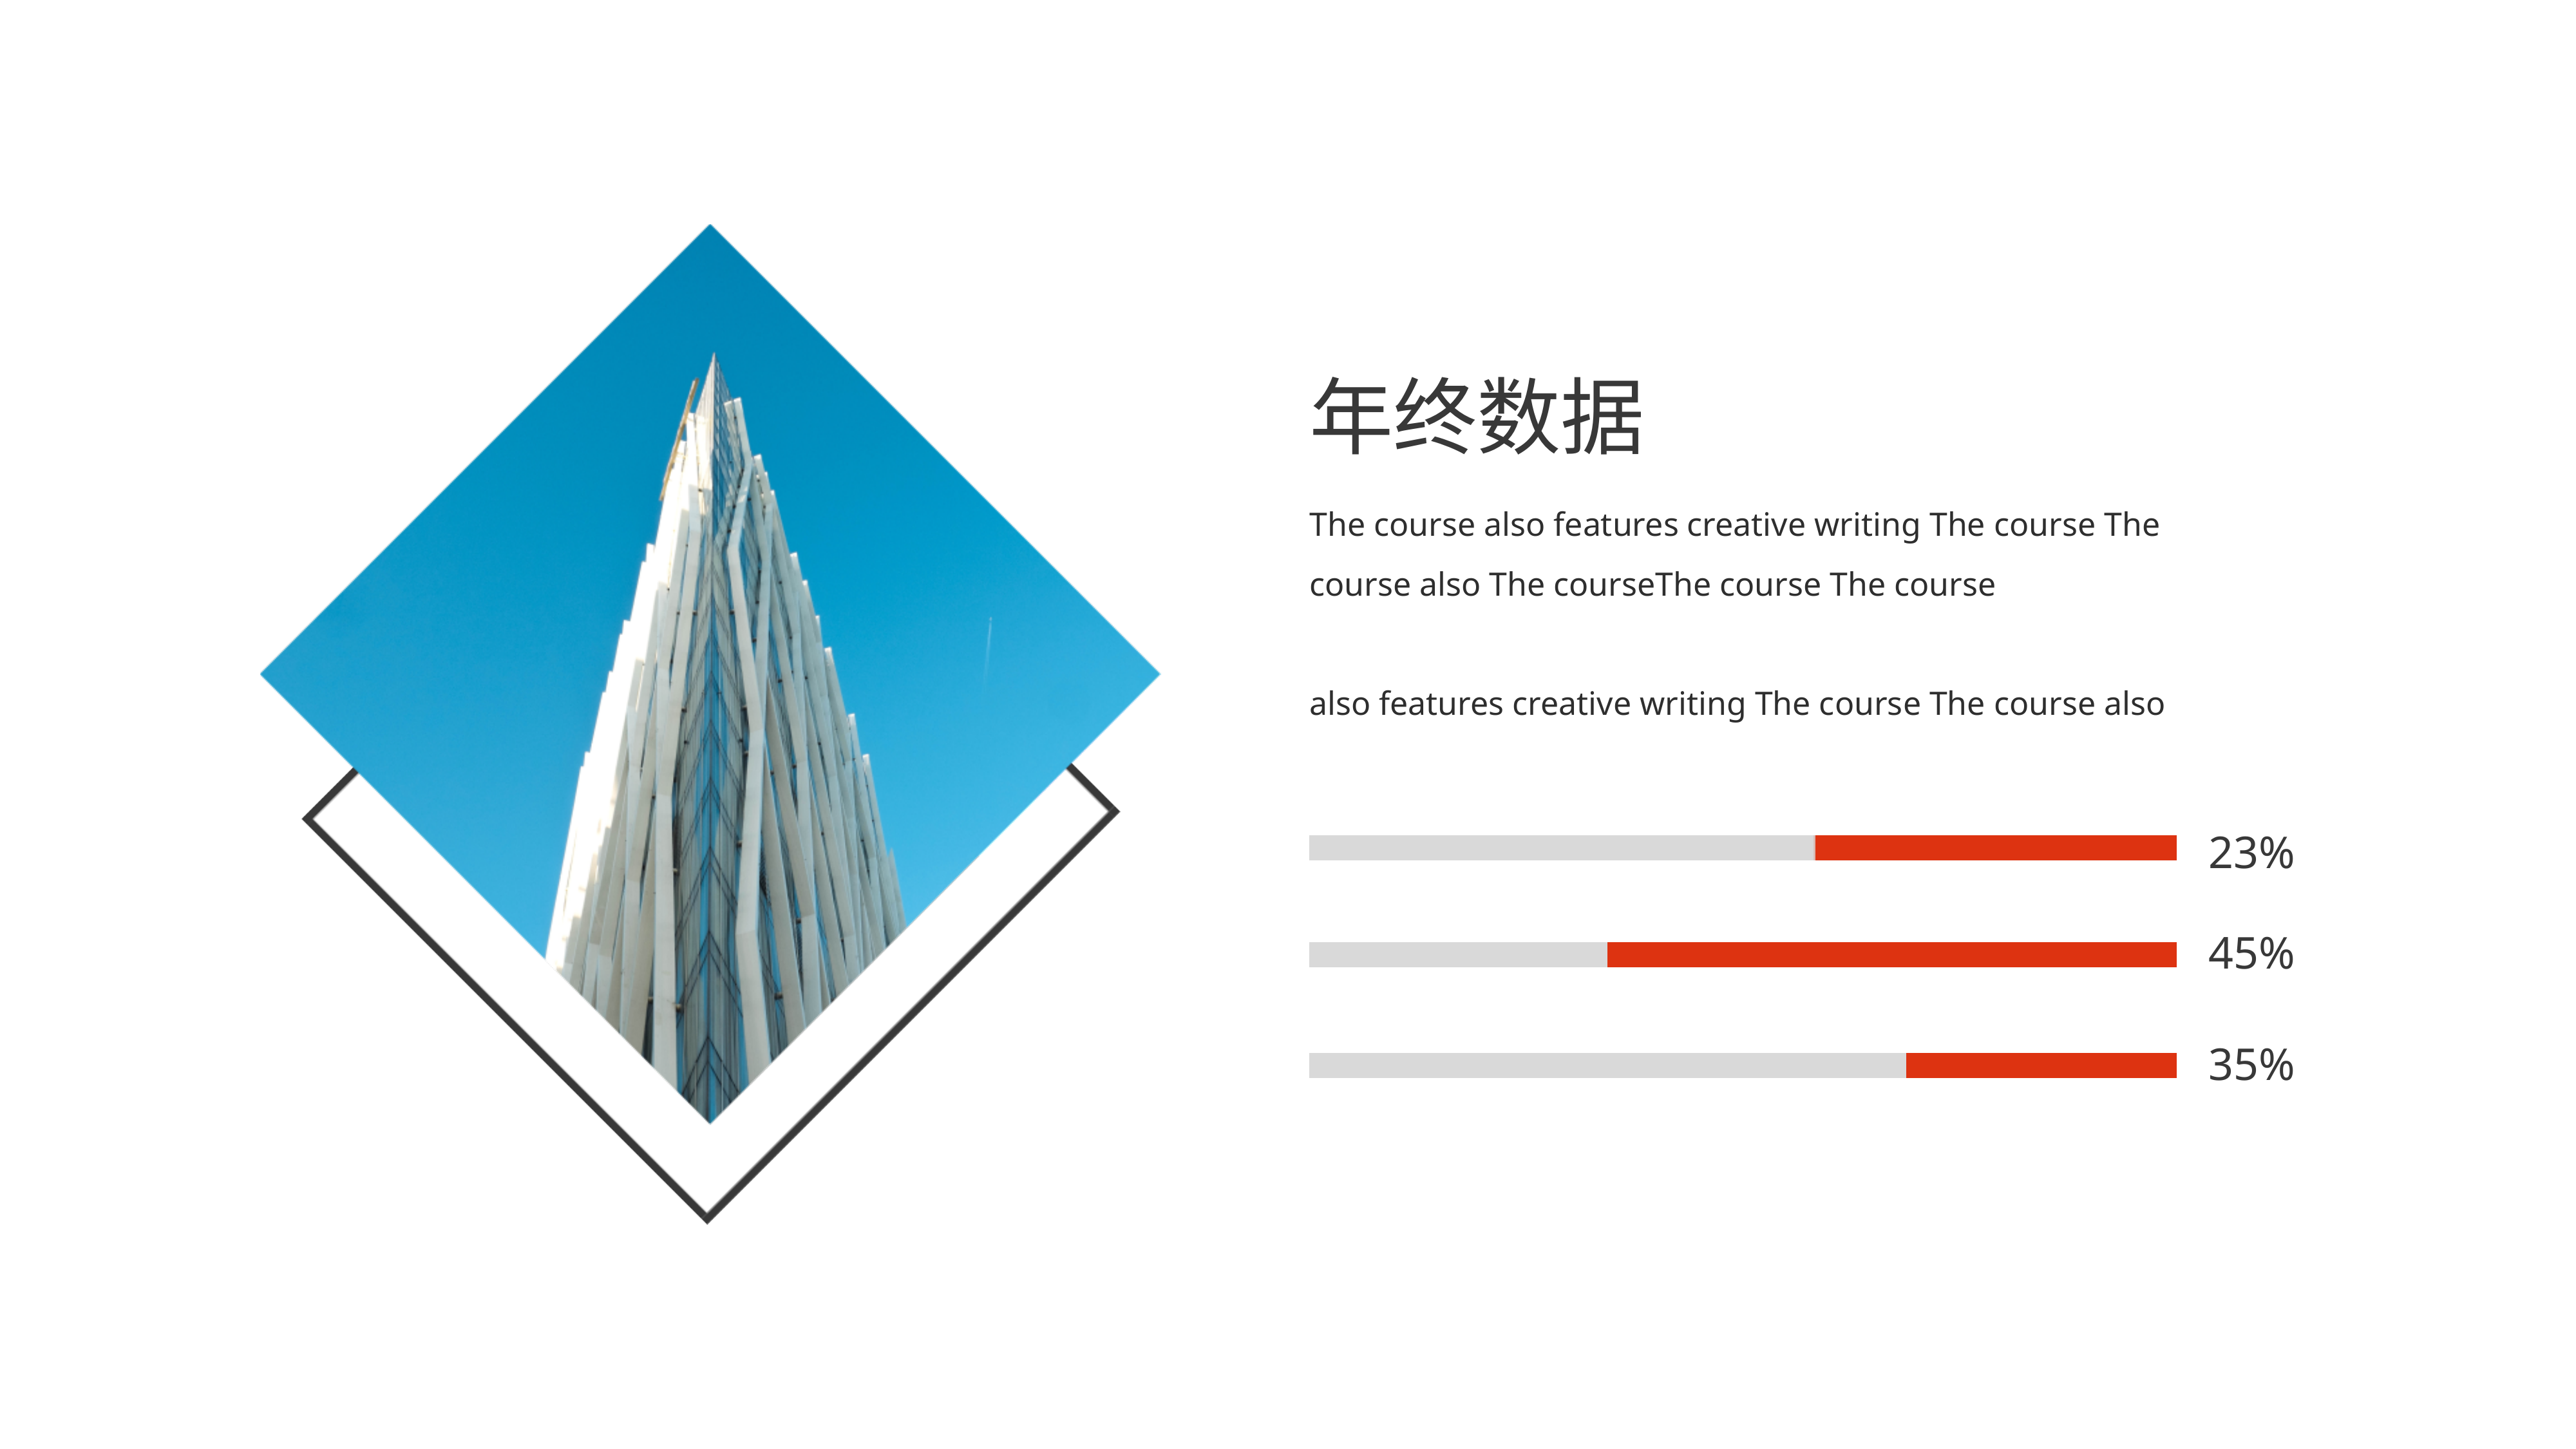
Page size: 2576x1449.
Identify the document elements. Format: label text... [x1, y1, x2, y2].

title 23% [2208, 824, 2315, 858]
title 45% [2208, 925, 2315, 959]
picture [260, 224, 1161, 1224]
title The course also features creative writing The course The course also The courseThe course The course also features creative writing The course The course also [1309, 483, 2266, 696]
title 年终数据​ [1309, 364, 1679, 444]
picture [1309, 835, 2177, 860]
picture [1309, 1053, 2177, 1078]
title 35% [2208, 1036, 2315, 1070]
picture [1309, 942, 2177, 967]
